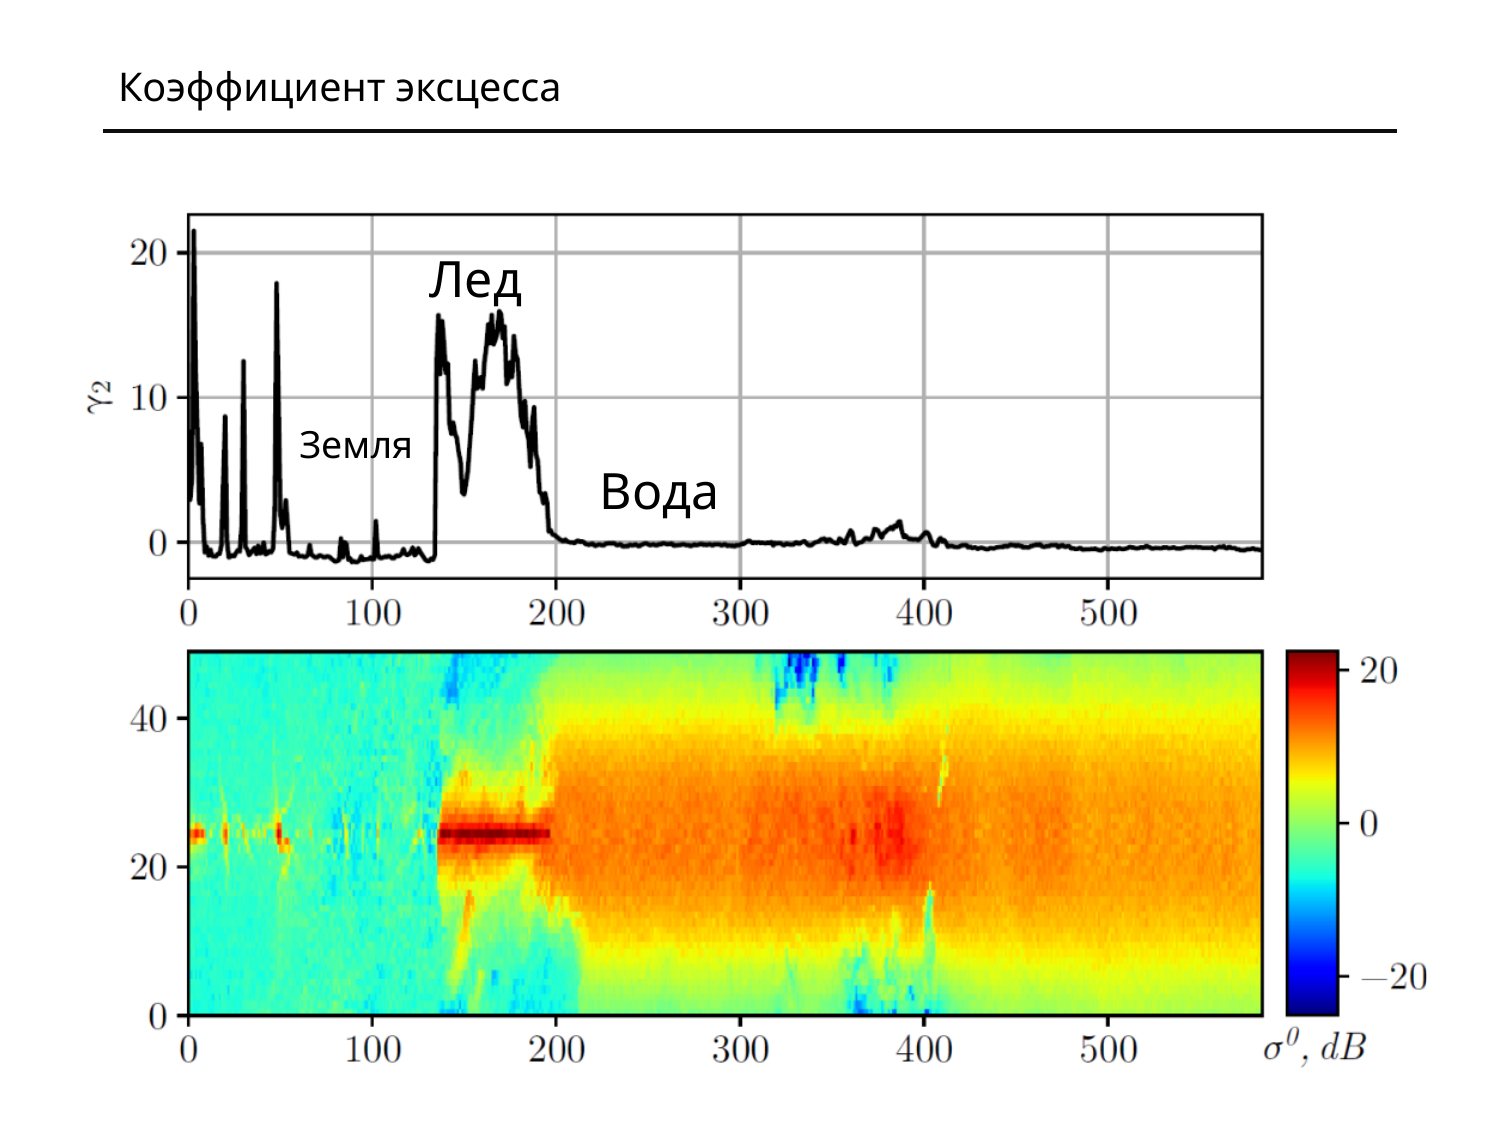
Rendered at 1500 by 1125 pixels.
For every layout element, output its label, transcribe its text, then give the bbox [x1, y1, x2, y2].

picture [65, 187, 1427, 1082]
title Коэффициент эксцесса [103, 59, 1397, 118]
